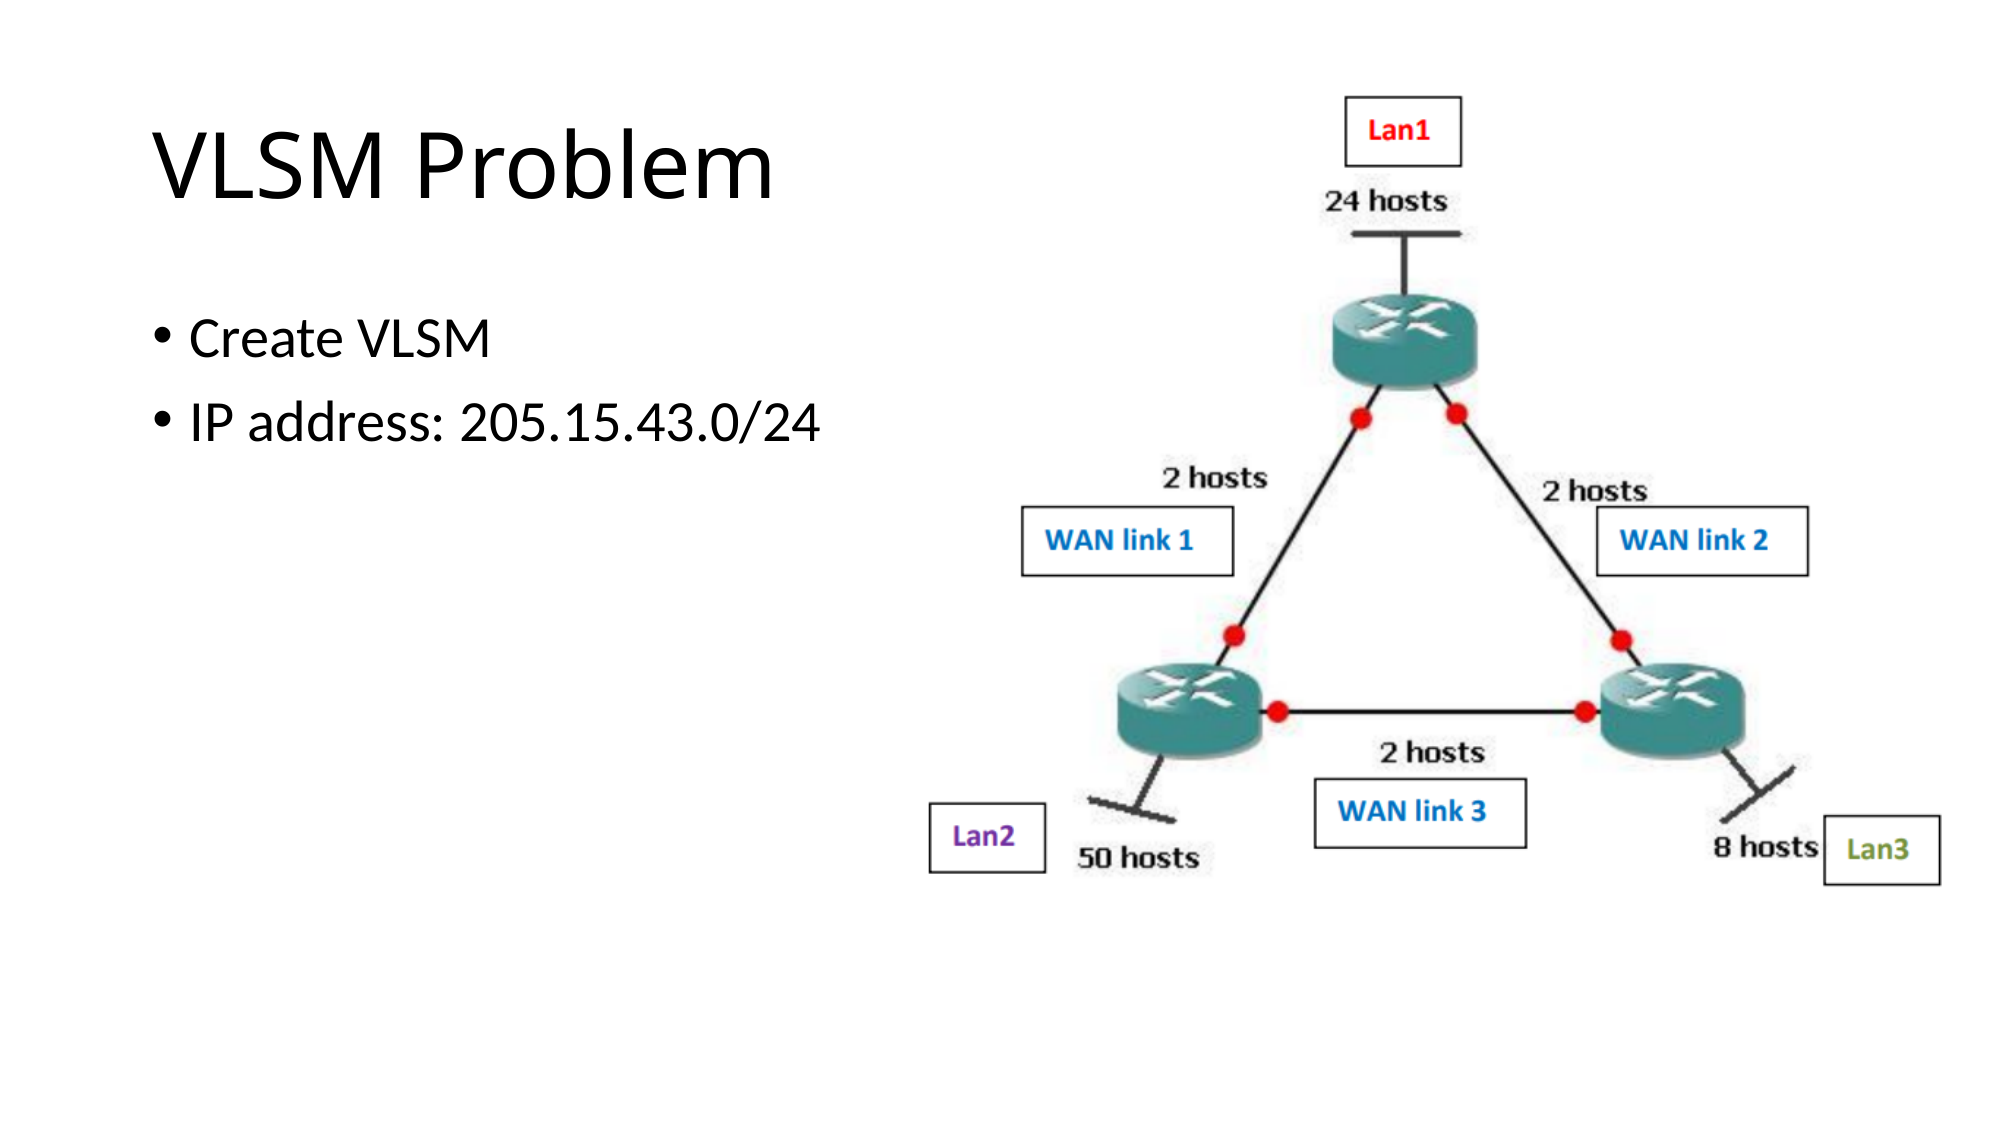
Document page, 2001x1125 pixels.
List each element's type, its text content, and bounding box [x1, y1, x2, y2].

list Create VLSM IP address: 205.15.43.0/24 [137, 299, 1863, 1014]
picture [850, 80, 1980, 912]
title VLSM Problem [137, 59, 1863, 278]
